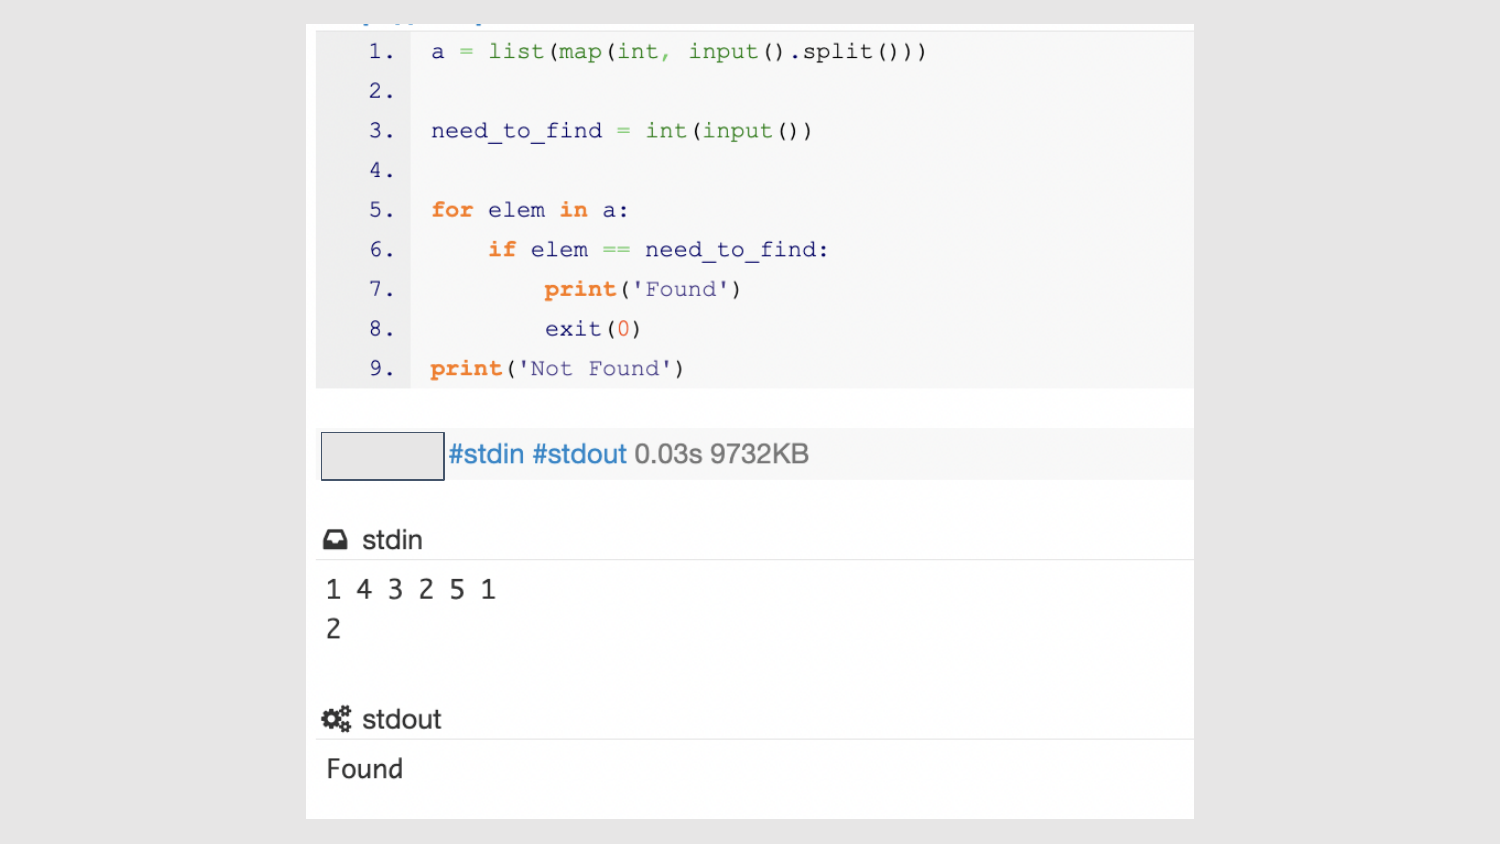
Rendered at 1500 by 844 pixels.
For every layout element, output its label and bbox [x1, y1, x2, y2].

picture [306, 24, 1194, 819]
